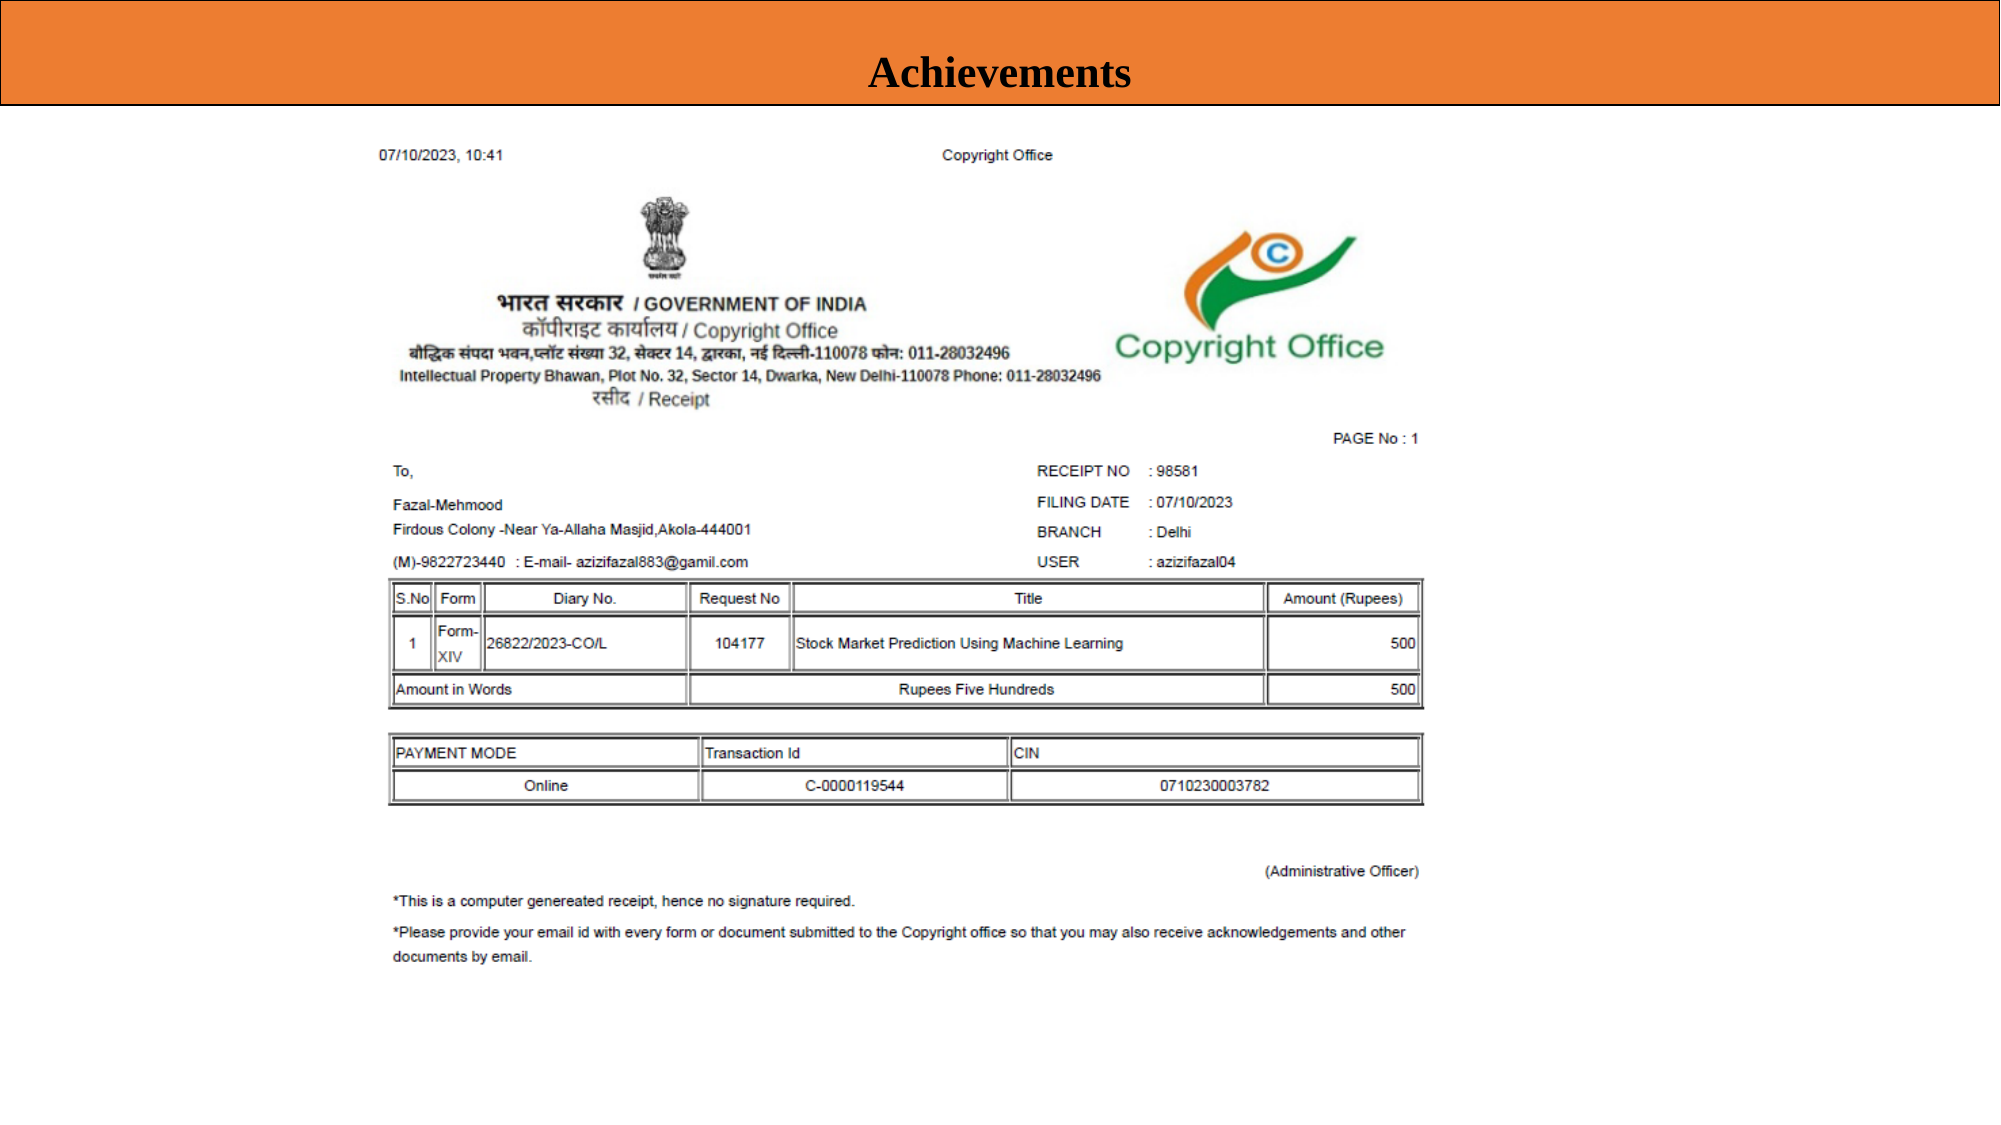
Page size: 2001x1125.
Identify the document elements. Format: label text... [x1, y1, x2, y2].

picture [353, 132, 1461, 1103]
text_box Achievements [0, 0, 2000, 105]
